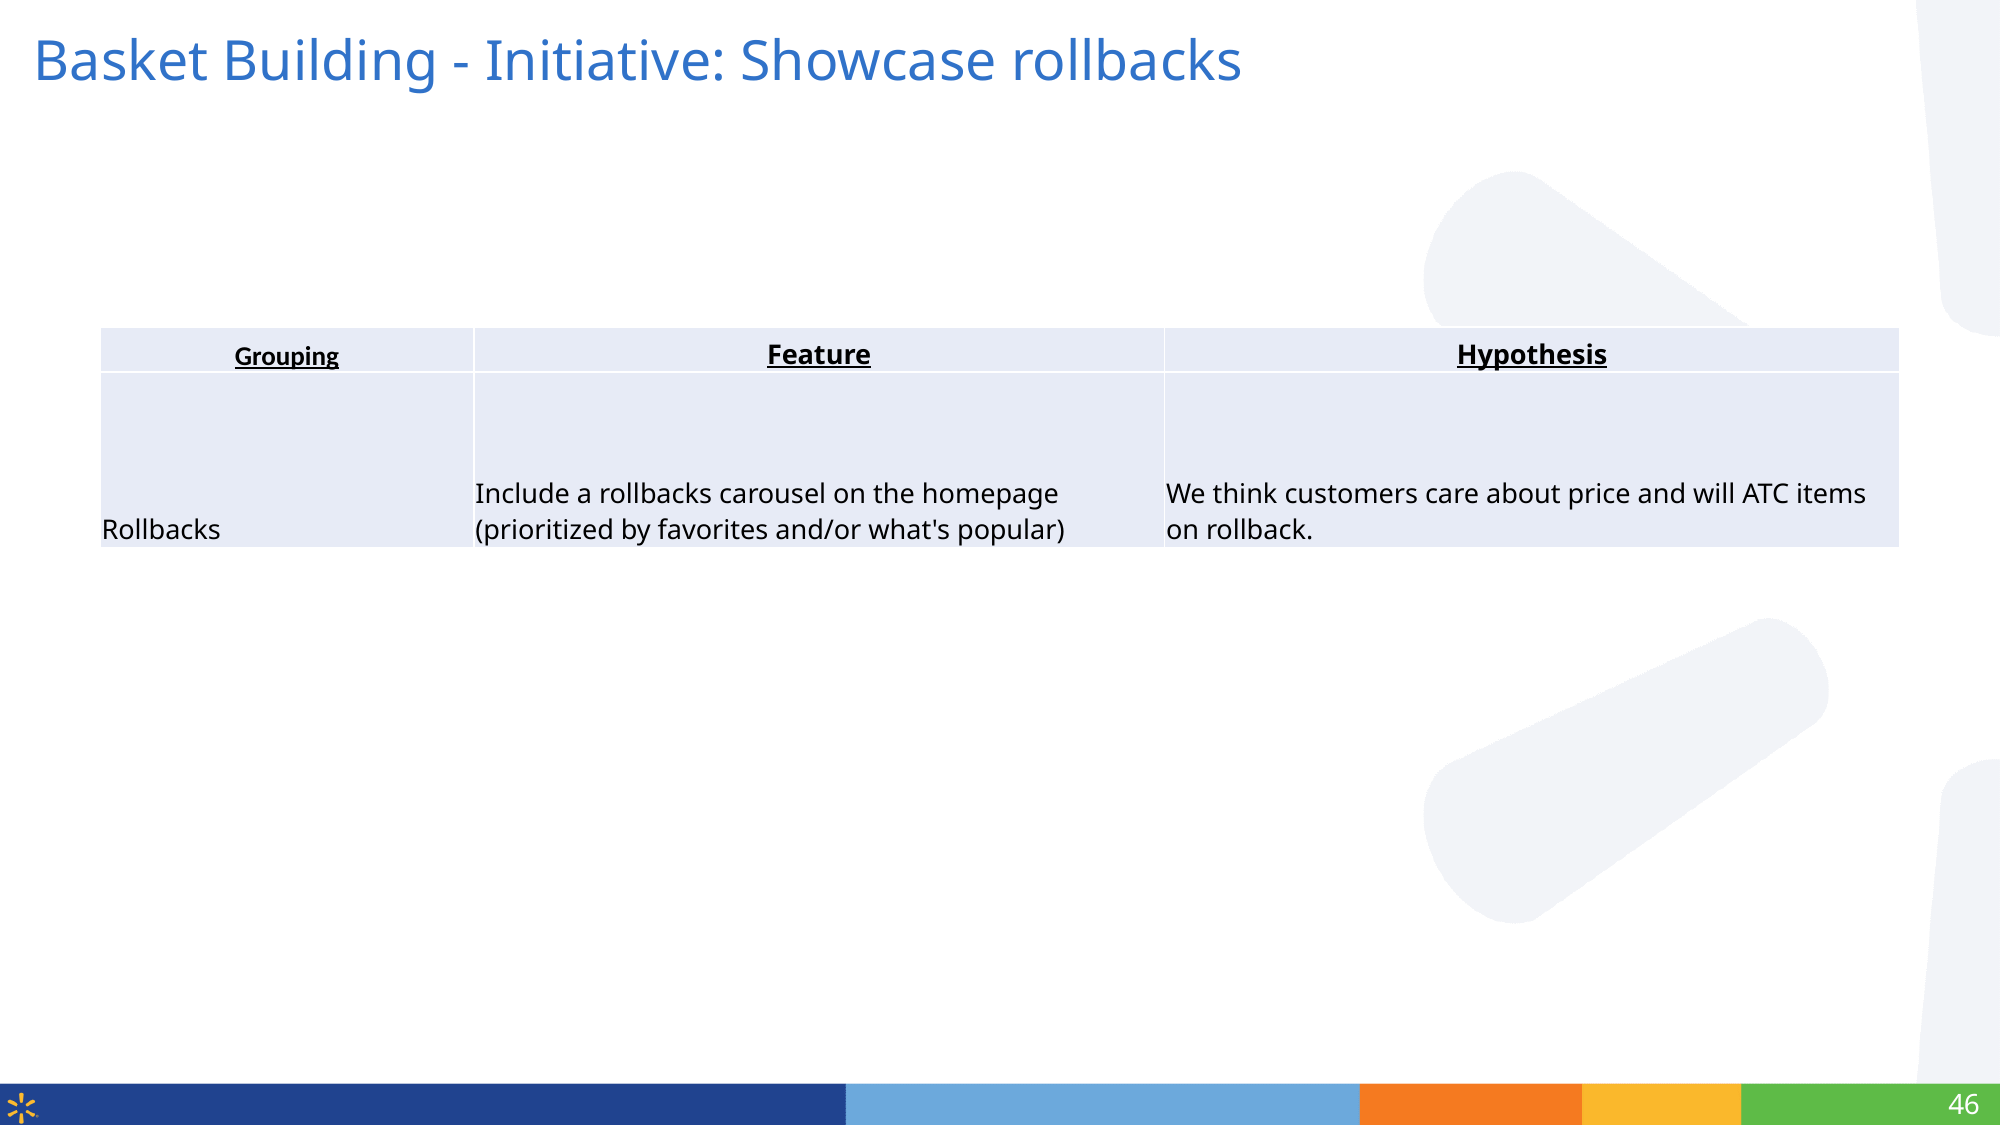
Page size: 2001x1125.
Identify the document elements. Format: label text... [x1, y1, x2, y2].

table_header Feature [475, 328, 1164, 371]
table_cell Include a rollbacks carousel on the homepage (prioritized by favorites and/or what's popular) [475, 373, 1164, 547]
title Basket Building - Initiative: Showcase rollbacks [33, 17, 1834, 100]
picture [0, 0, 2000, 1125]
table_header Hypothesis [1165, 328, 1899, 371]
table_cell We think customers care about price and will ATC items on rollback. [1165, 373, 1899, 547]
table_cell Rollbacks [101, 373, 473, 547]
table_header Grouping [101, 328, 473, 371]
